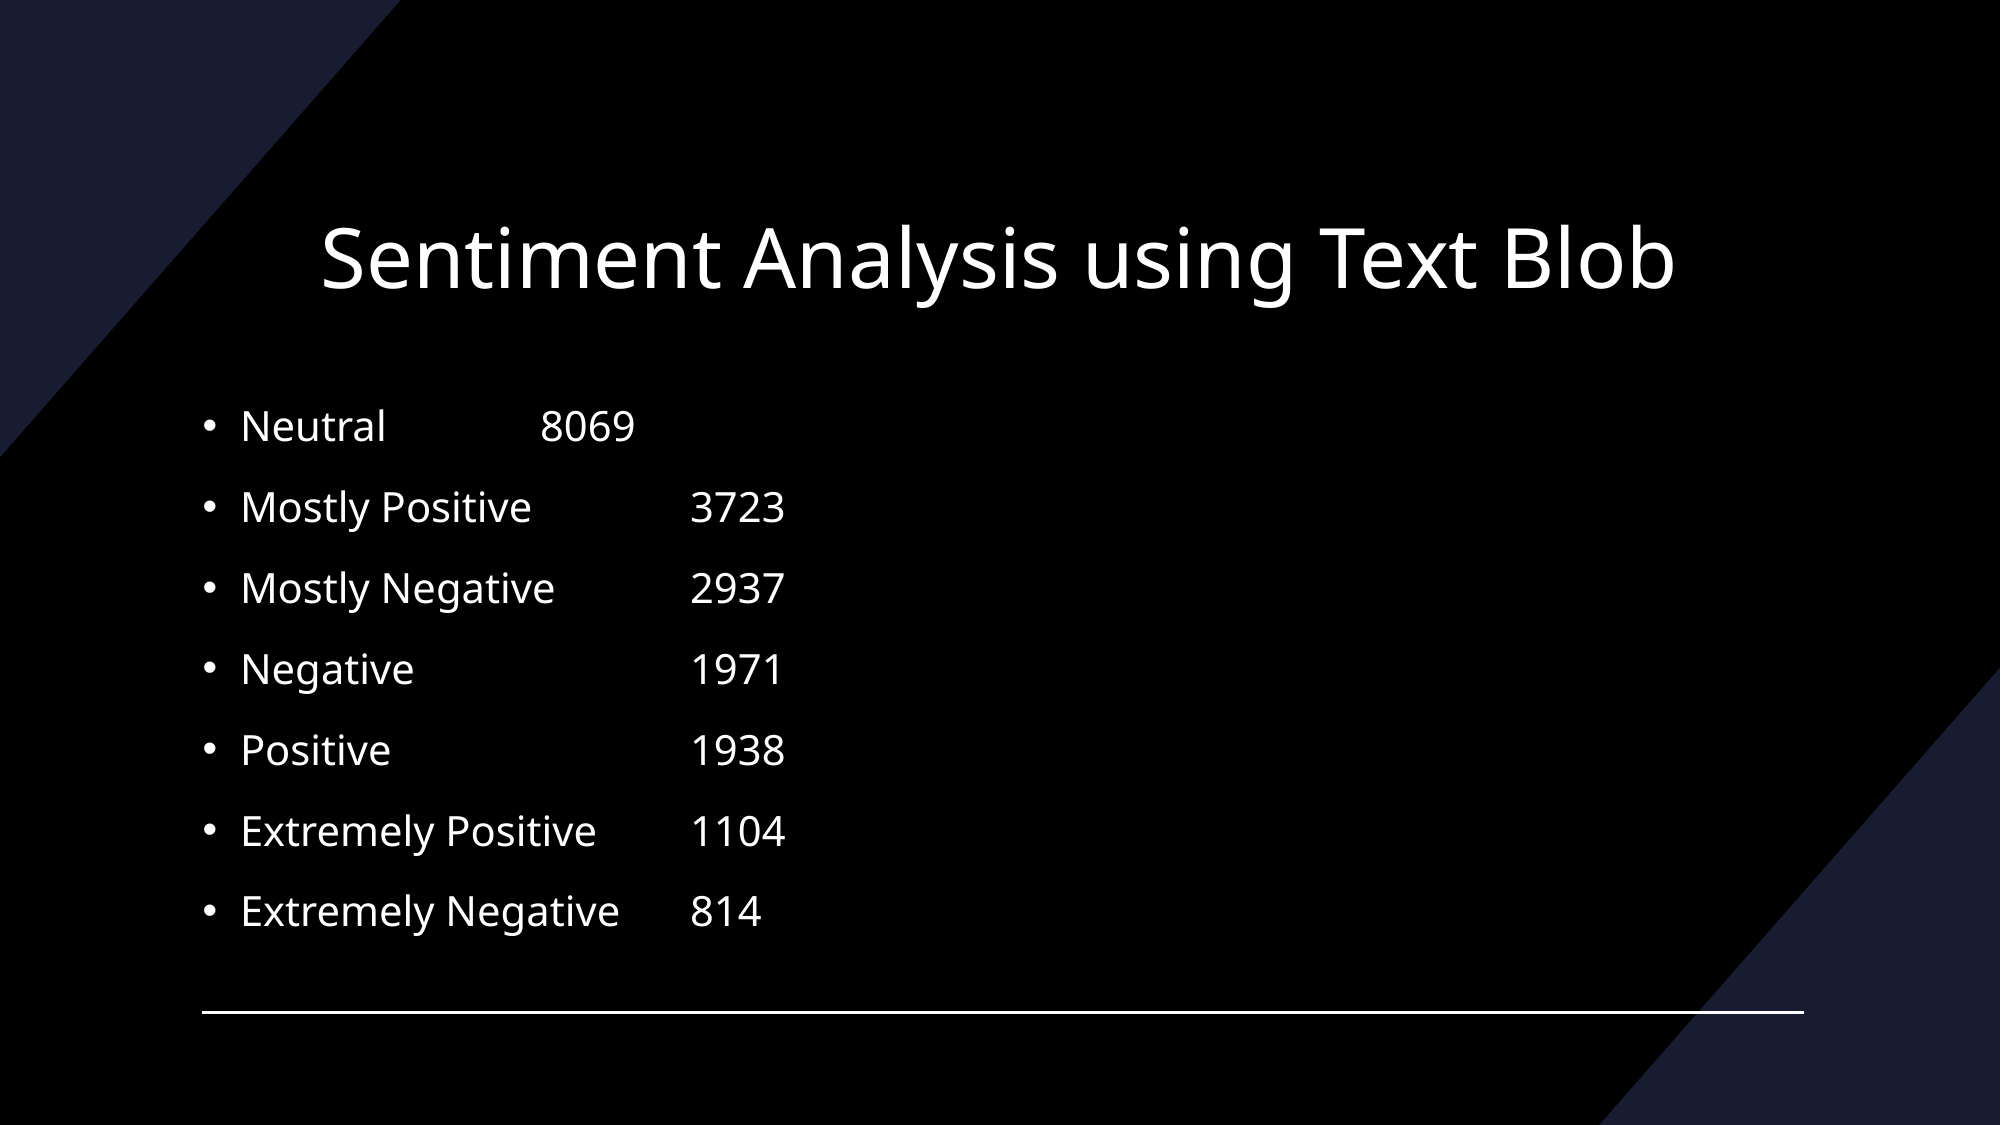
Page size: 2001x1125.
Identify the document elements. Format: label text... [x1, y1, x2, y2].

title Sentiment Analysis using Text Blob [187, 143, 1813, 367]
list Neutral 8069 Mostly Positive 3723 Mostly Negative 2937 Negative 1971 Positive 1938 Extremely Positive 1104 Extremely Negative 814 [187, 382, 1813, 968]
